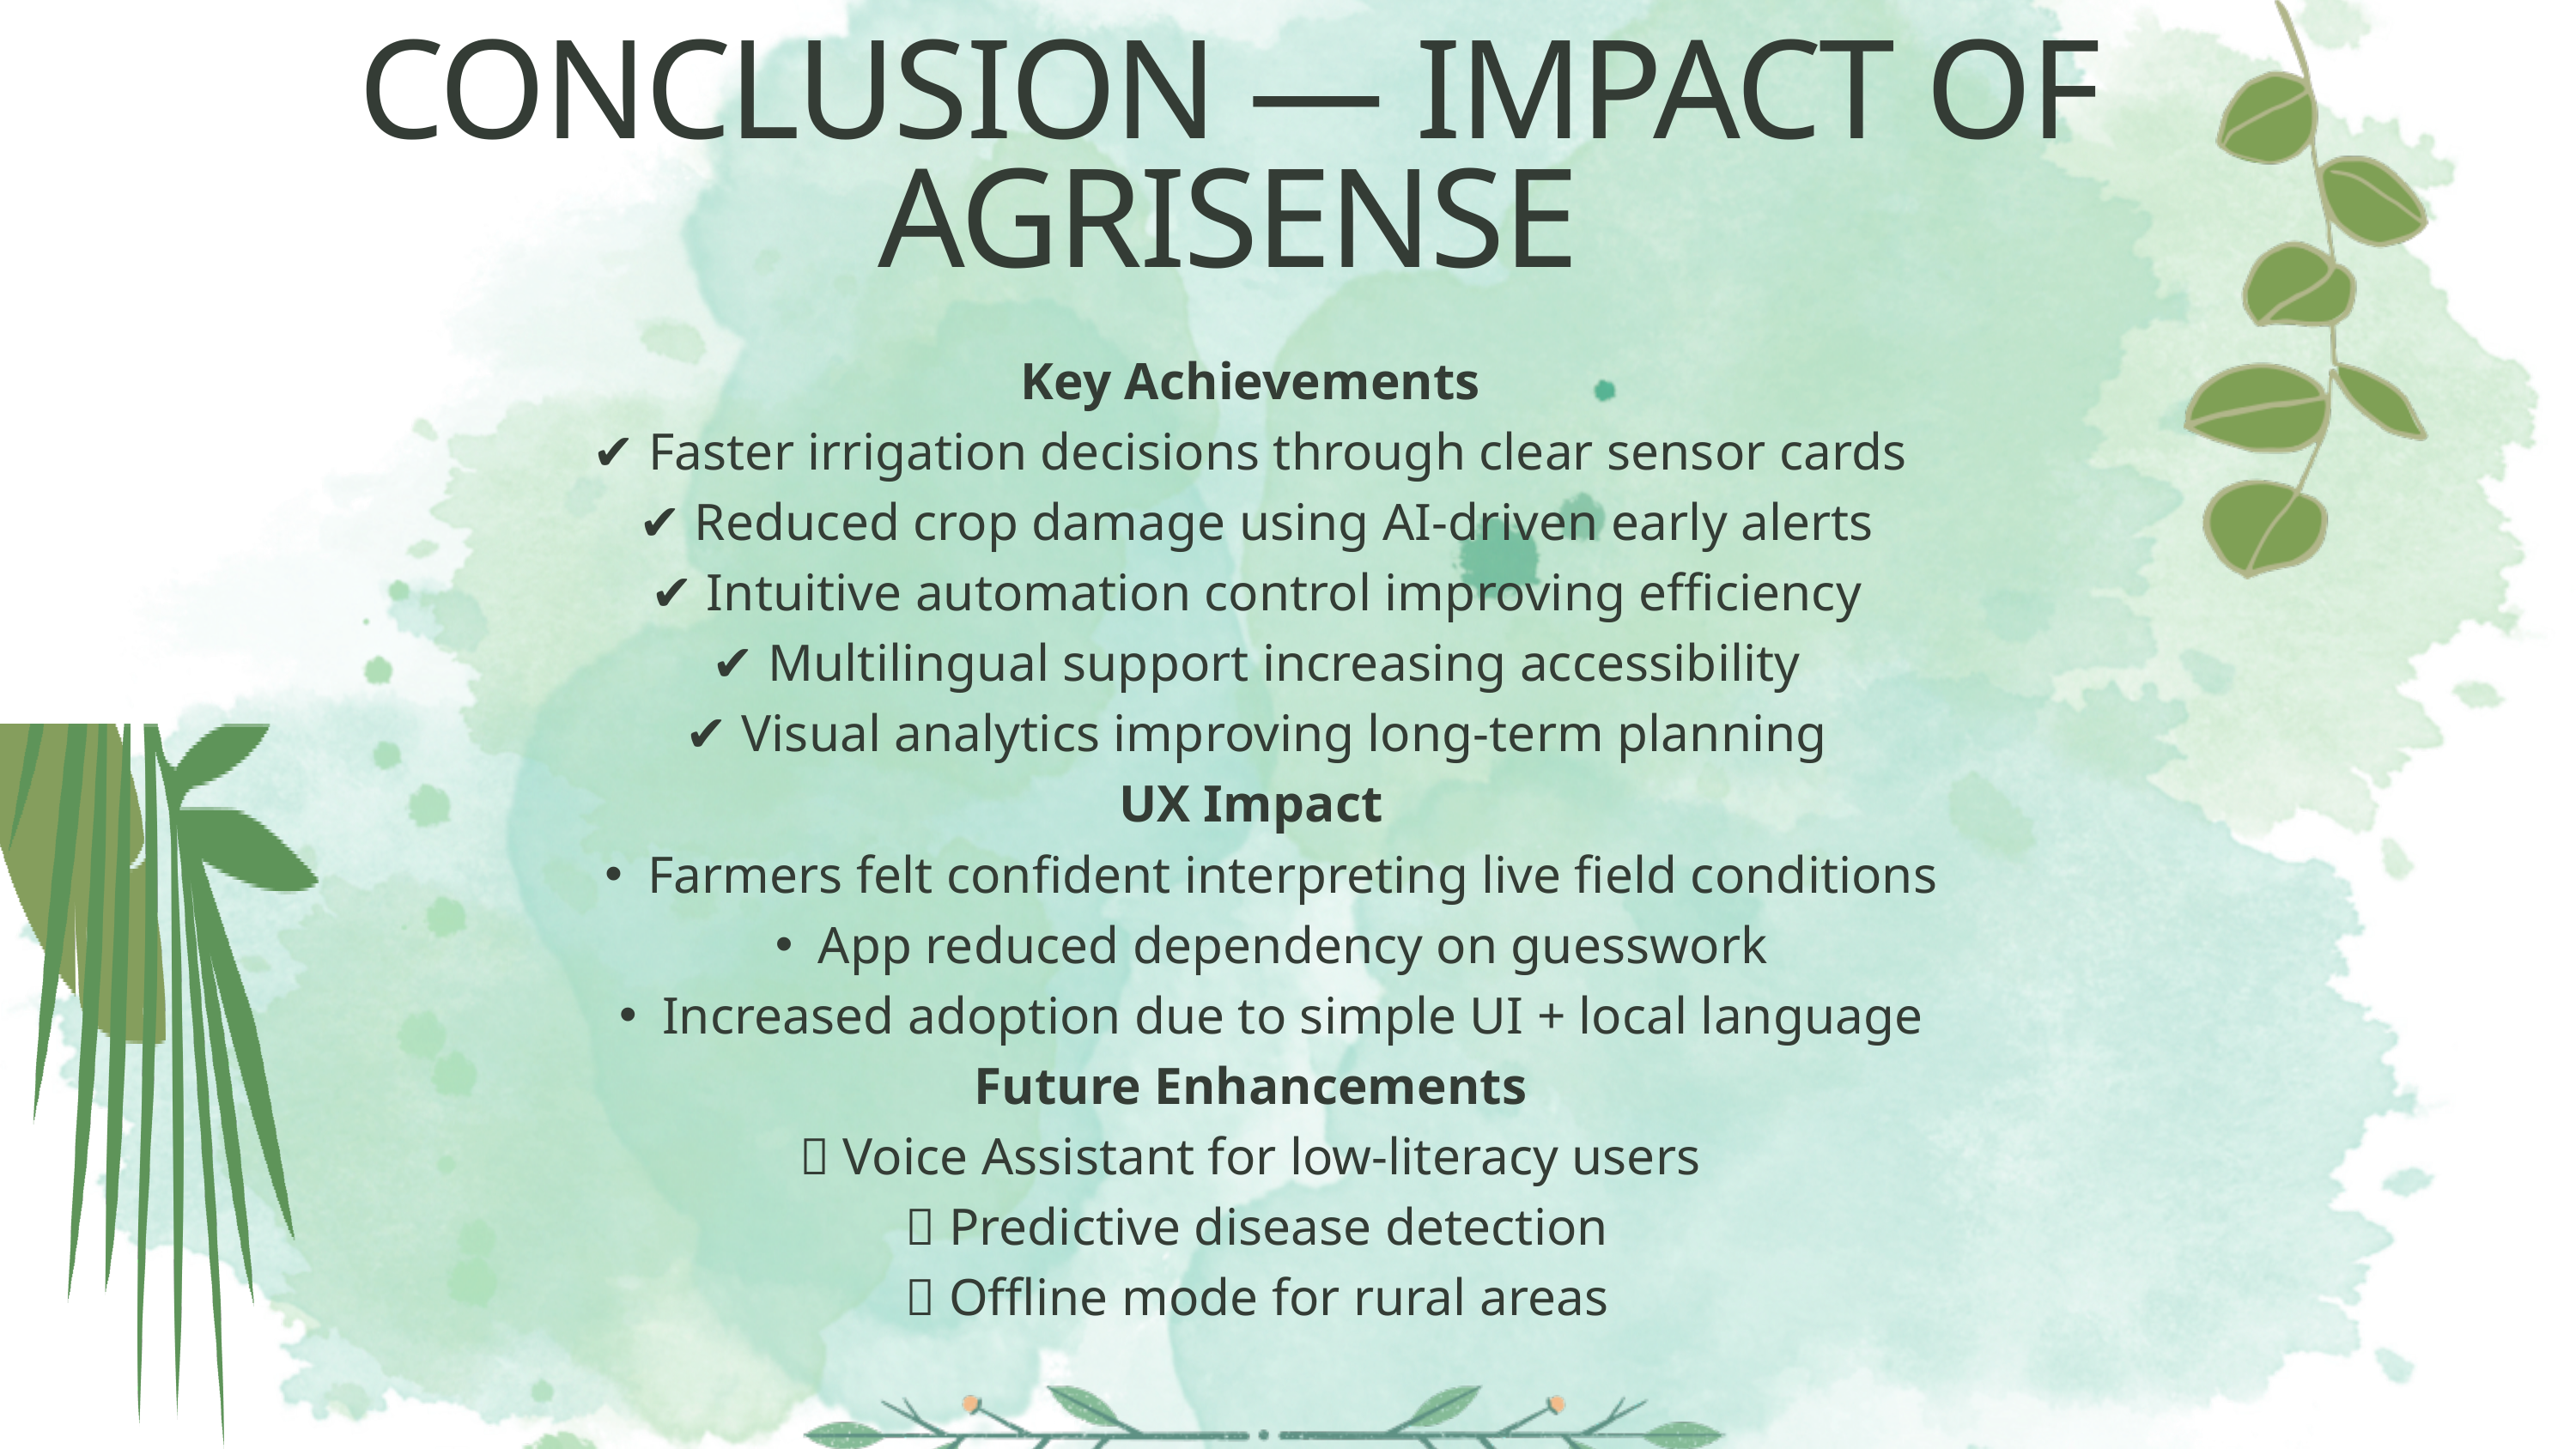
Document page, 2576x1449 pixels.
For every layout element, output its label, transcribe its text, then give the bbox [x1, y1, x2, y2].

text_box [0, 0, 2576, 1449]
text_box [803, 1397, 1728, 1449]
text_box Key Achievements ✔ Faster irrigation decisions through clear sensor cards ✔ Reduced crop damage using AI-driven early alerts ✔ Intuitive automation control improving efficiency ✔ Multilingual support increasing accessibility ✔ Visual analytics improving long-term planning UX Impact Farmers felt confident interpreting live field conditions App reduced dependency on guesswork Increased adoption due to simple UI + local language Future Enhancements 🔹 Voice Assistant for low-literacy users 🔹 Predictive disease detection 🔹 Offline mode for rural areas [342, 339, 2160, 1397]
text_box [0, 724, 319, 1449]
text_box [2183, 0, 2432, 579]
text_box CONCLUSION — IMPACT OF AGRISENSE [216, 37, 2183, 295]
